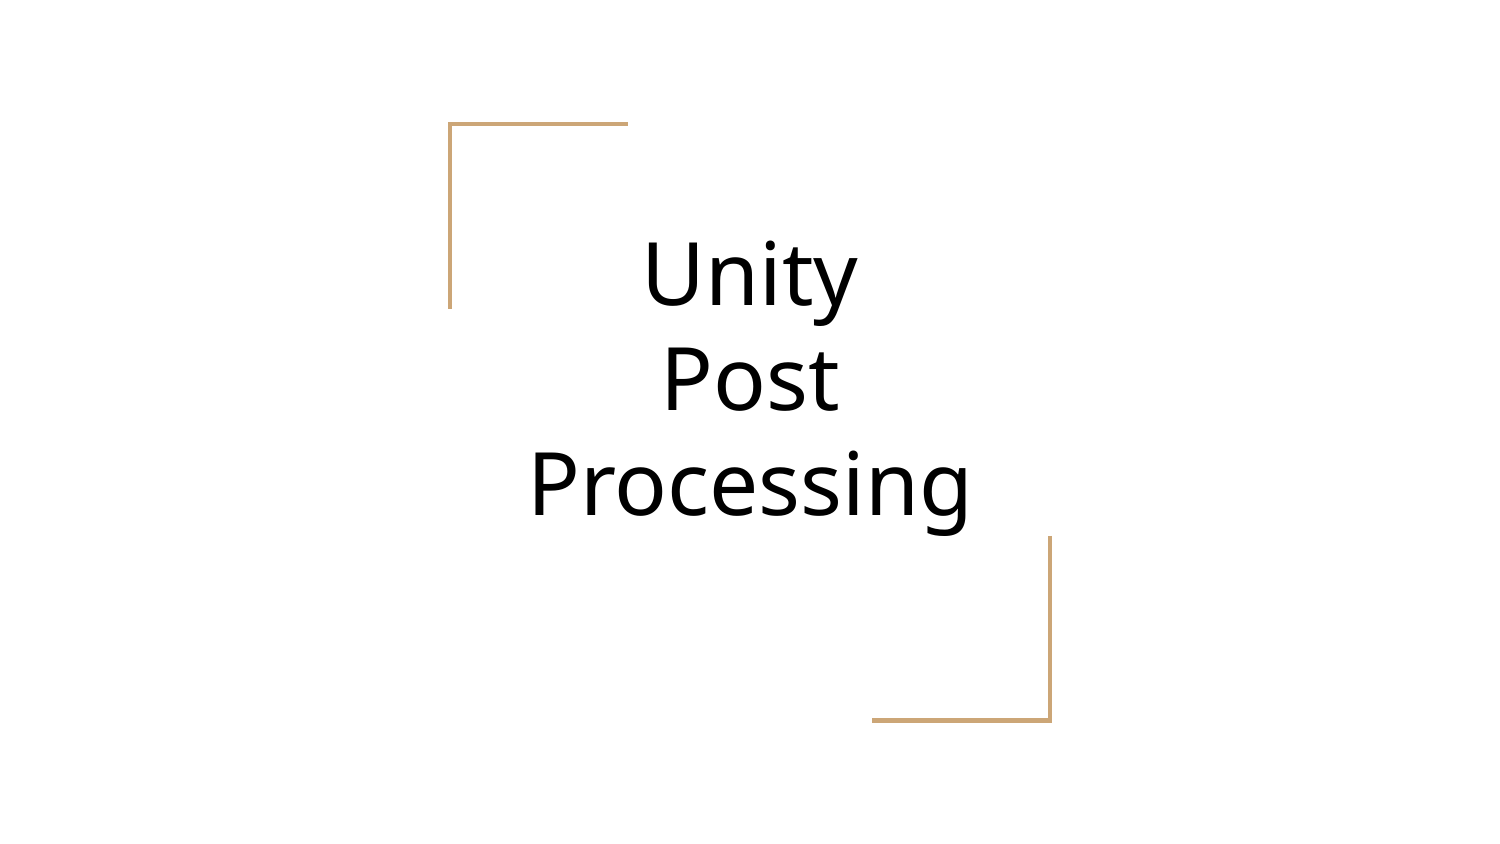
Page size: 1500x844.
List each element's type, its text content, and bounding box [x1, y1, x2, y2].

title Unity Post Processing [499, 295, 1001, 548]
